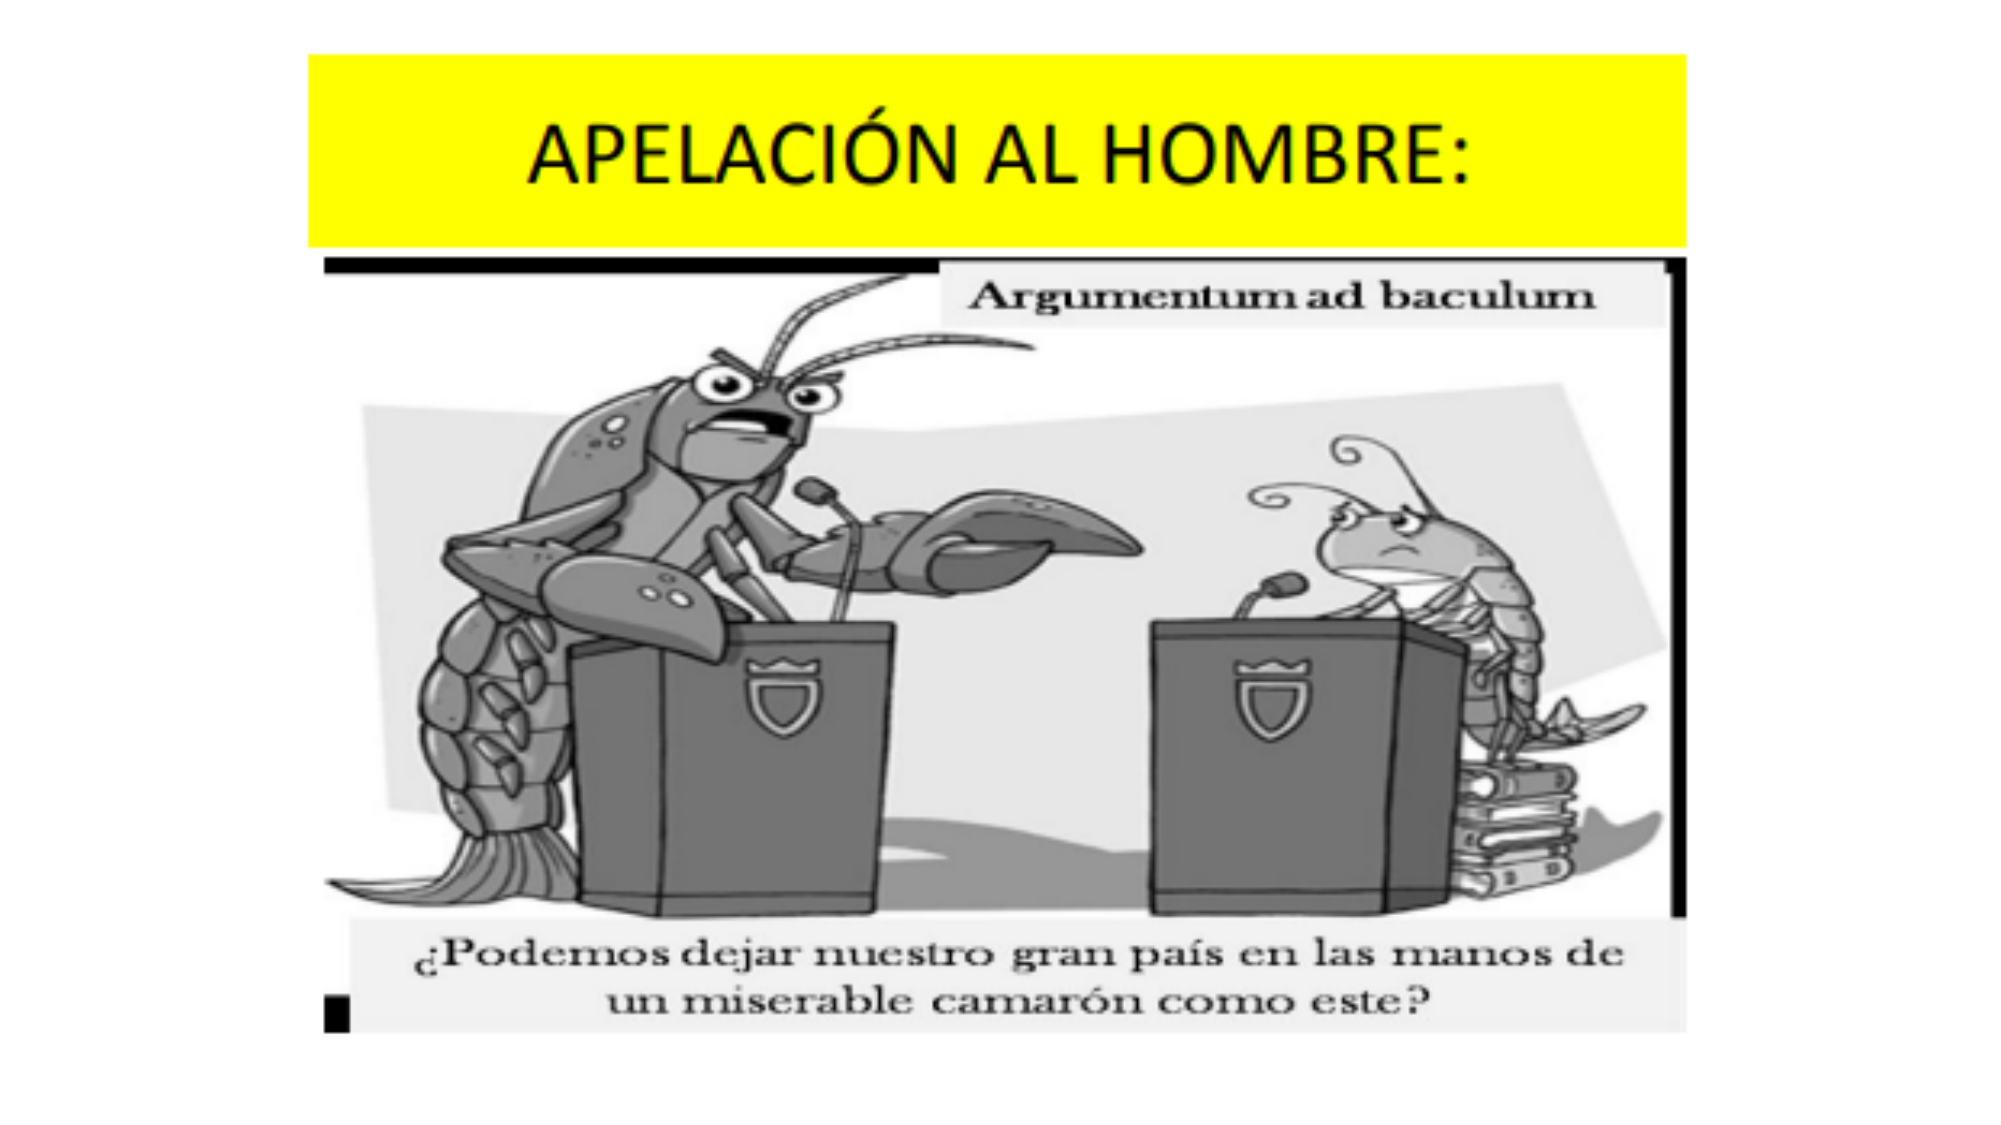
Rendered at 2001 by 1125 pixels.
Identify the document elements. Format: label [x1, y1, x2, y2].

picture [277, 33, 1723, 1092]
